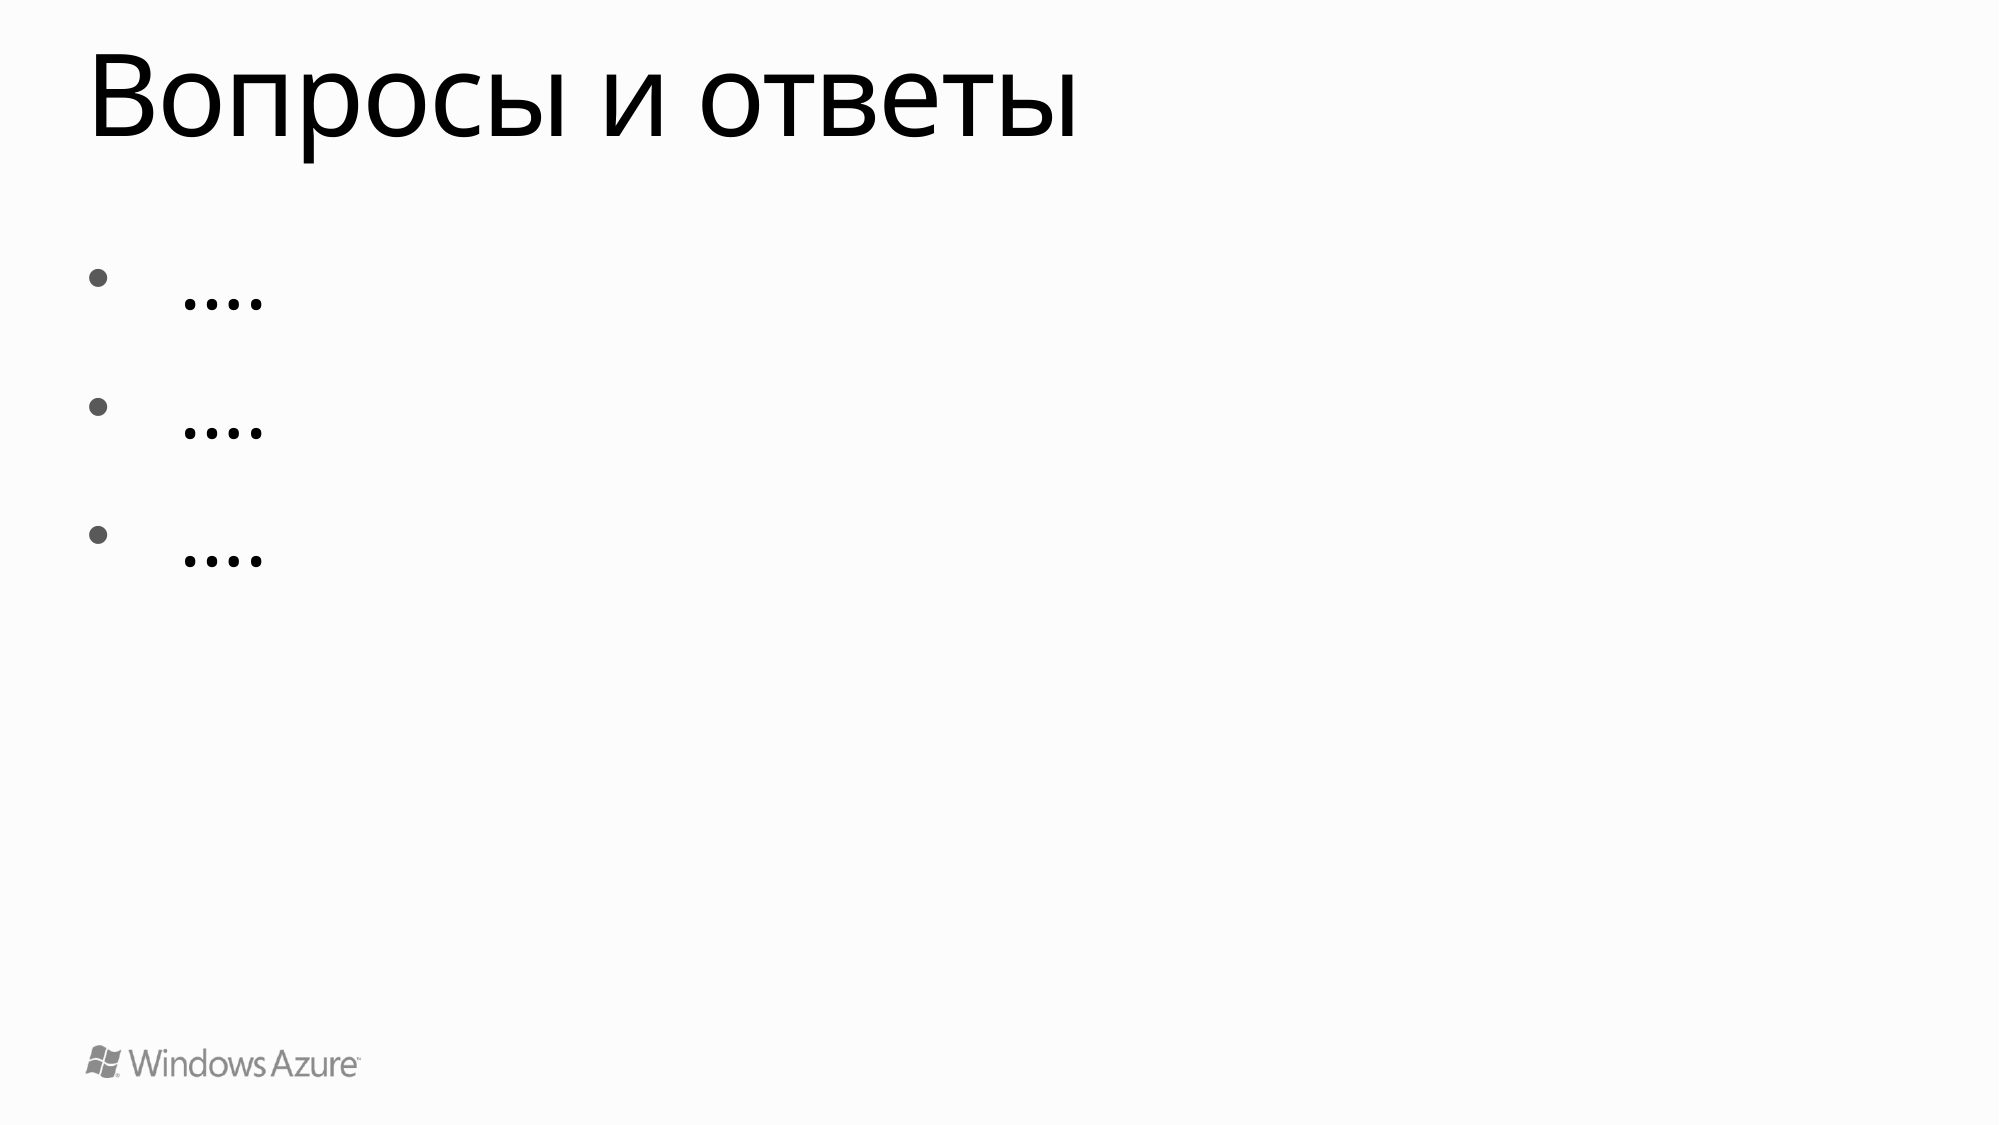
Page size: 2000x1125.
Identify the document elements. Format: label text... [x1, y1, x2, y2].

title Вопросы и ответы [85, 37, 1914, 162]
list …. …. …. [85, 237, 1914, 658]
